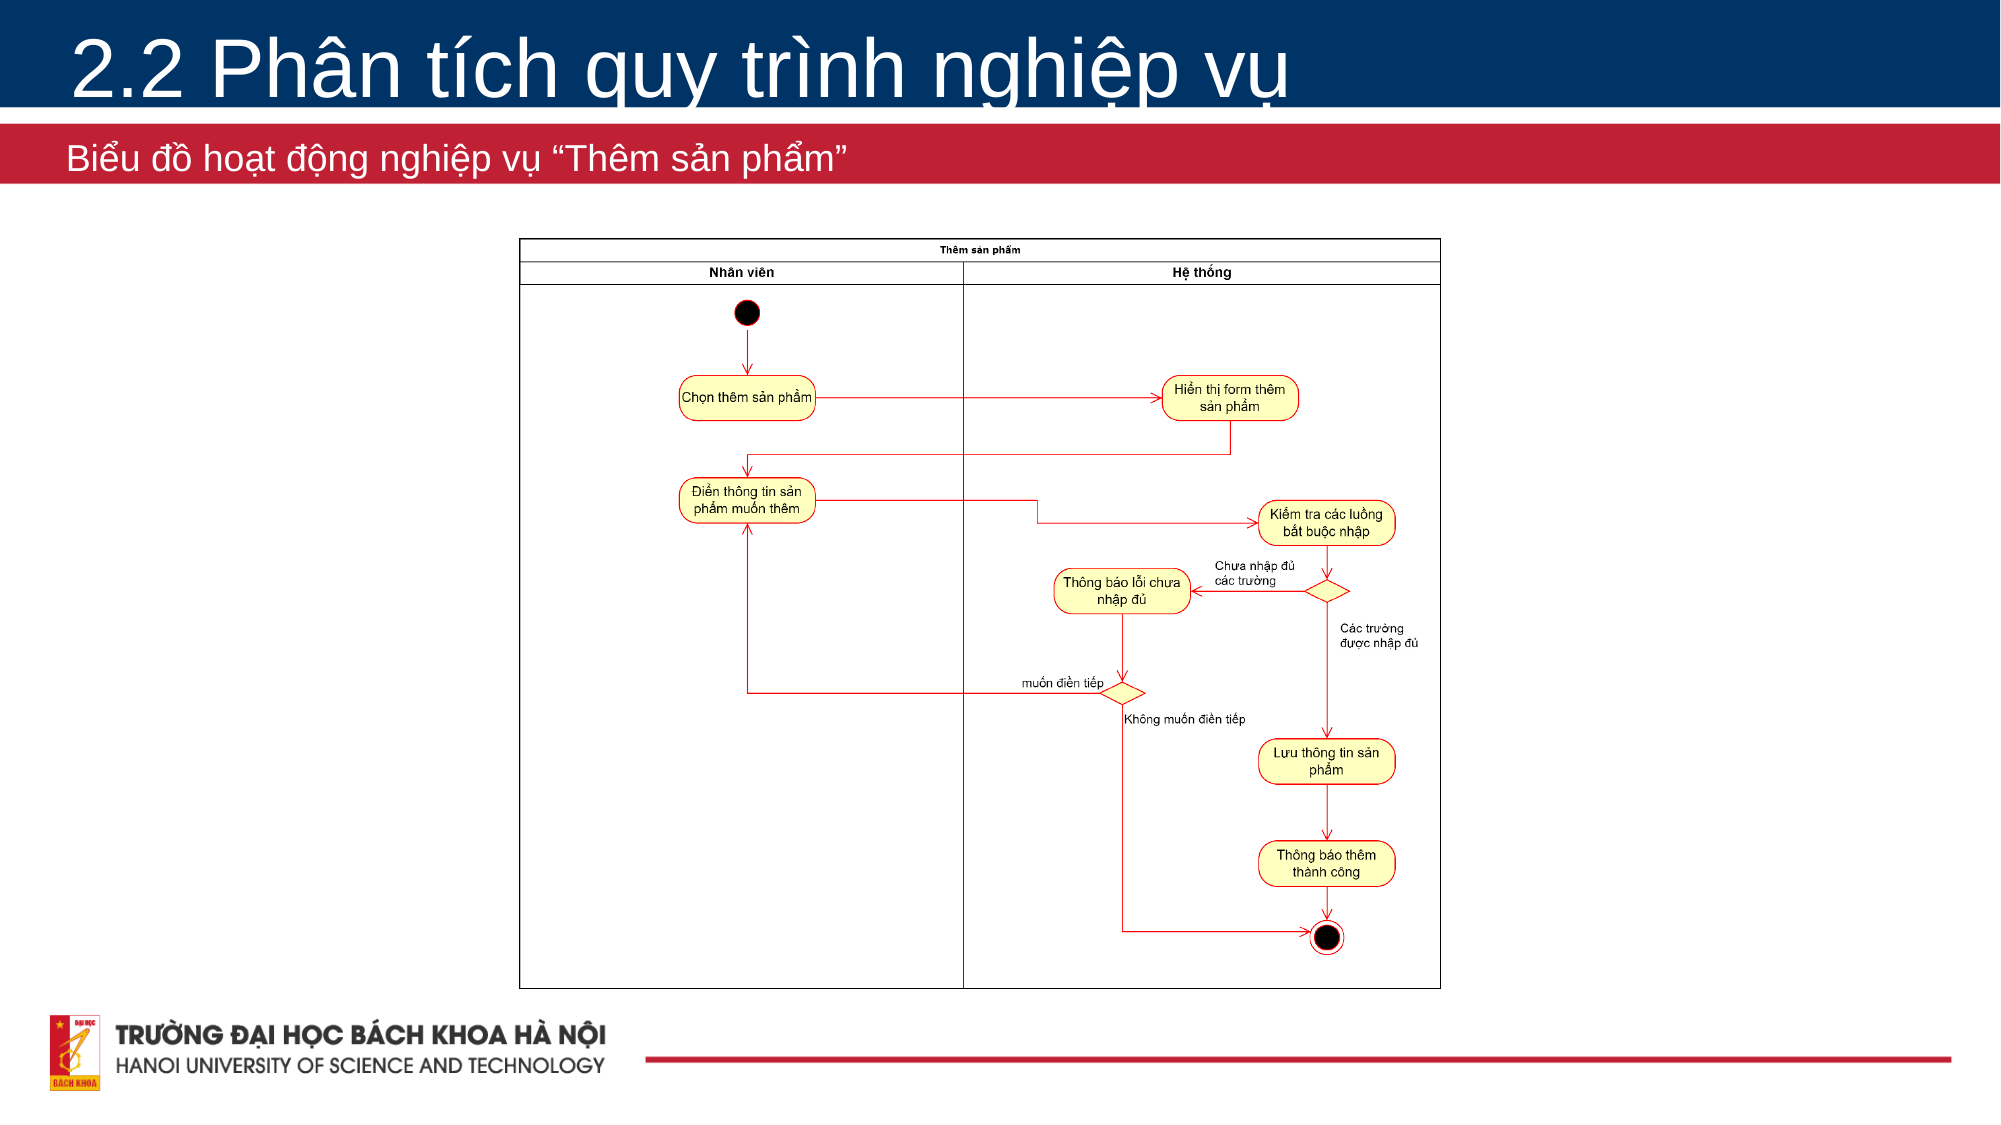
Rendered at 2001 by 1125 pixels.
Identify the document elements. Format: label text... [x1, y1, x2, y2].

text_box Biểu đồ hoạt động nghiệp vụ “Thêm sản phẩm” [50, 126, 1796, 187]
text_box 2.2 Phân tích quy trình nghiệp vụ [55, 18, 1945, 112]
picture [0, 0, 2001, 1125]
